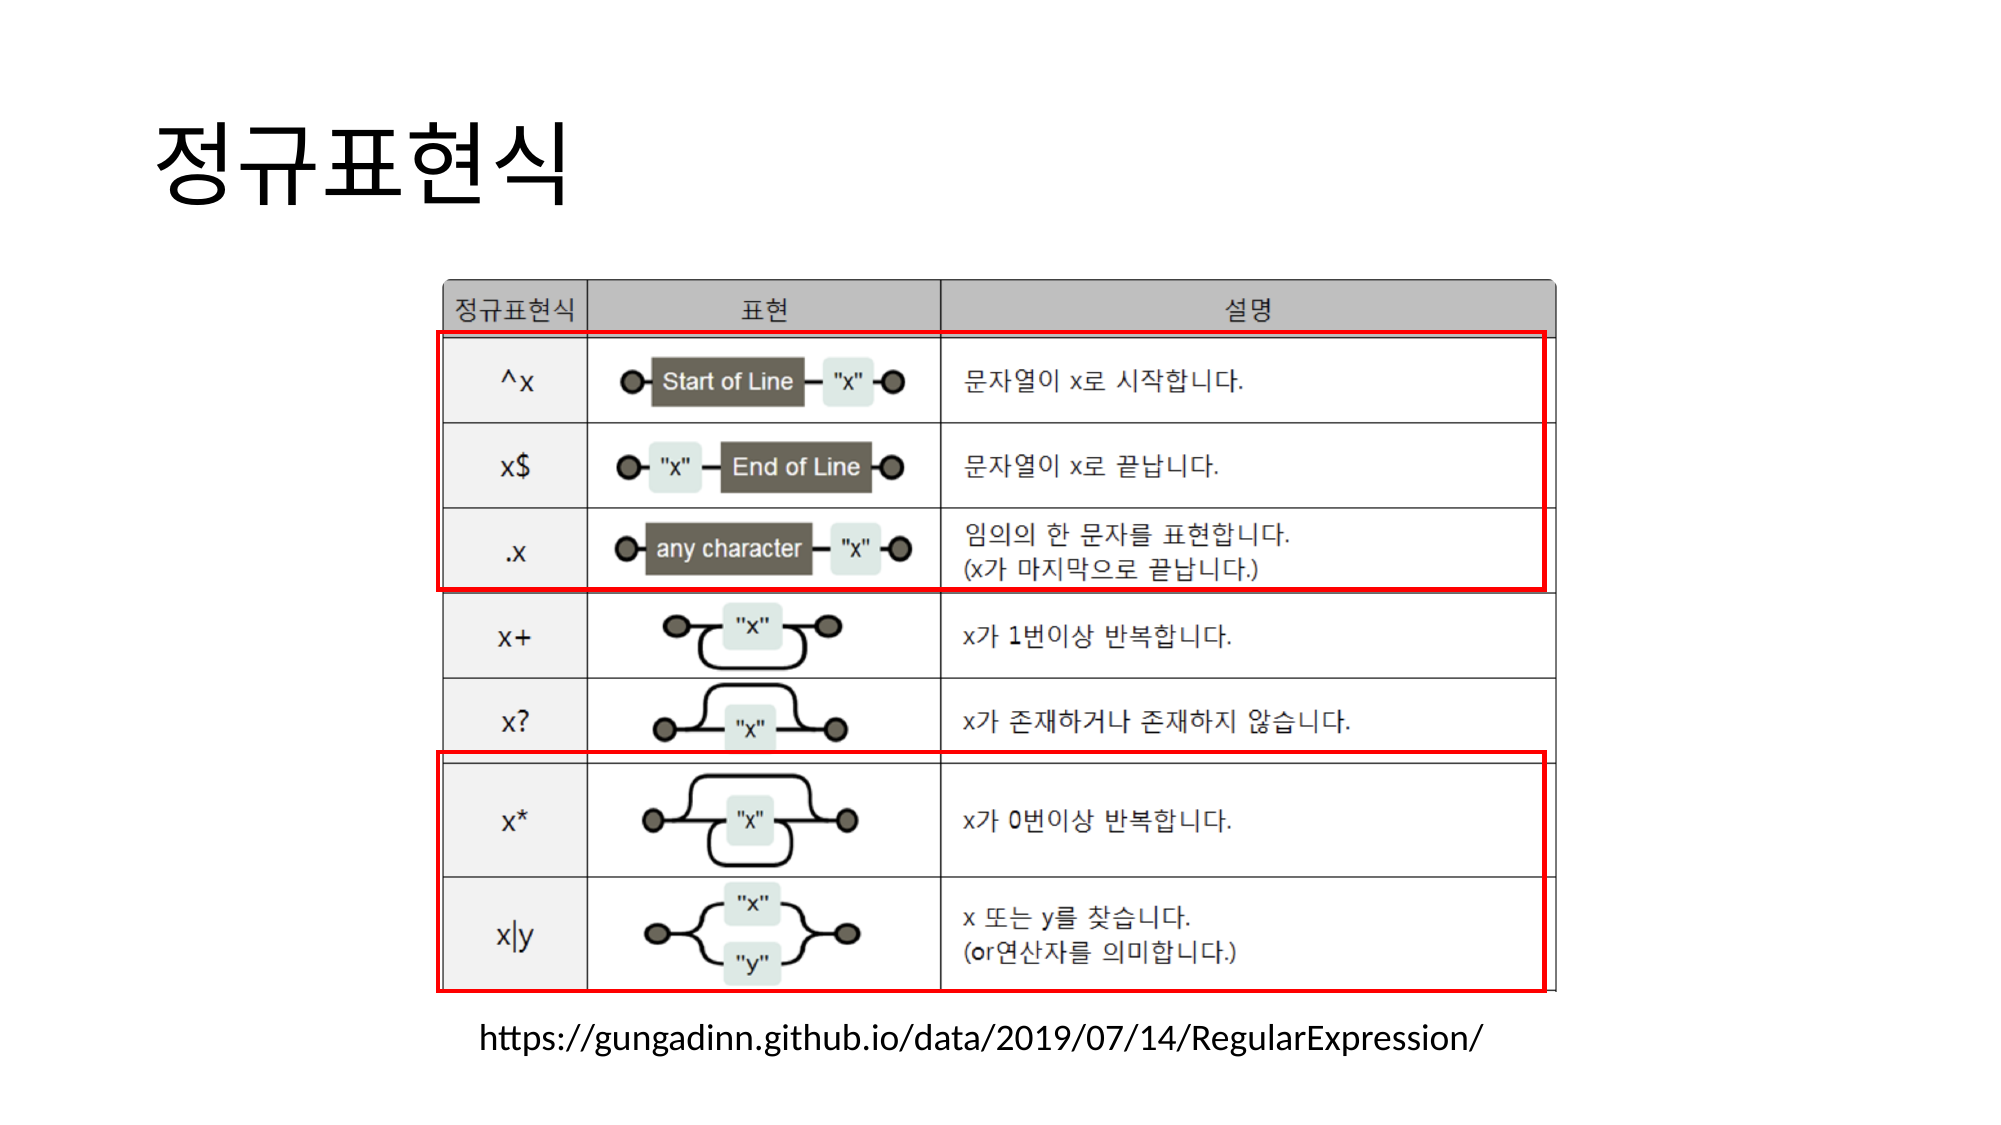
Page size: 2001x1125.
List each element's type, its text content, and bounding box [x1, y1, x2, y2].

text_box https://gungadinn.github.io/data/2019/07/14/RegularExpression/ [464, 1005, 1797, 1065]
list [437, 277, 1563, 992]
title 정규표현식 [137, 59, 1863, 278]
